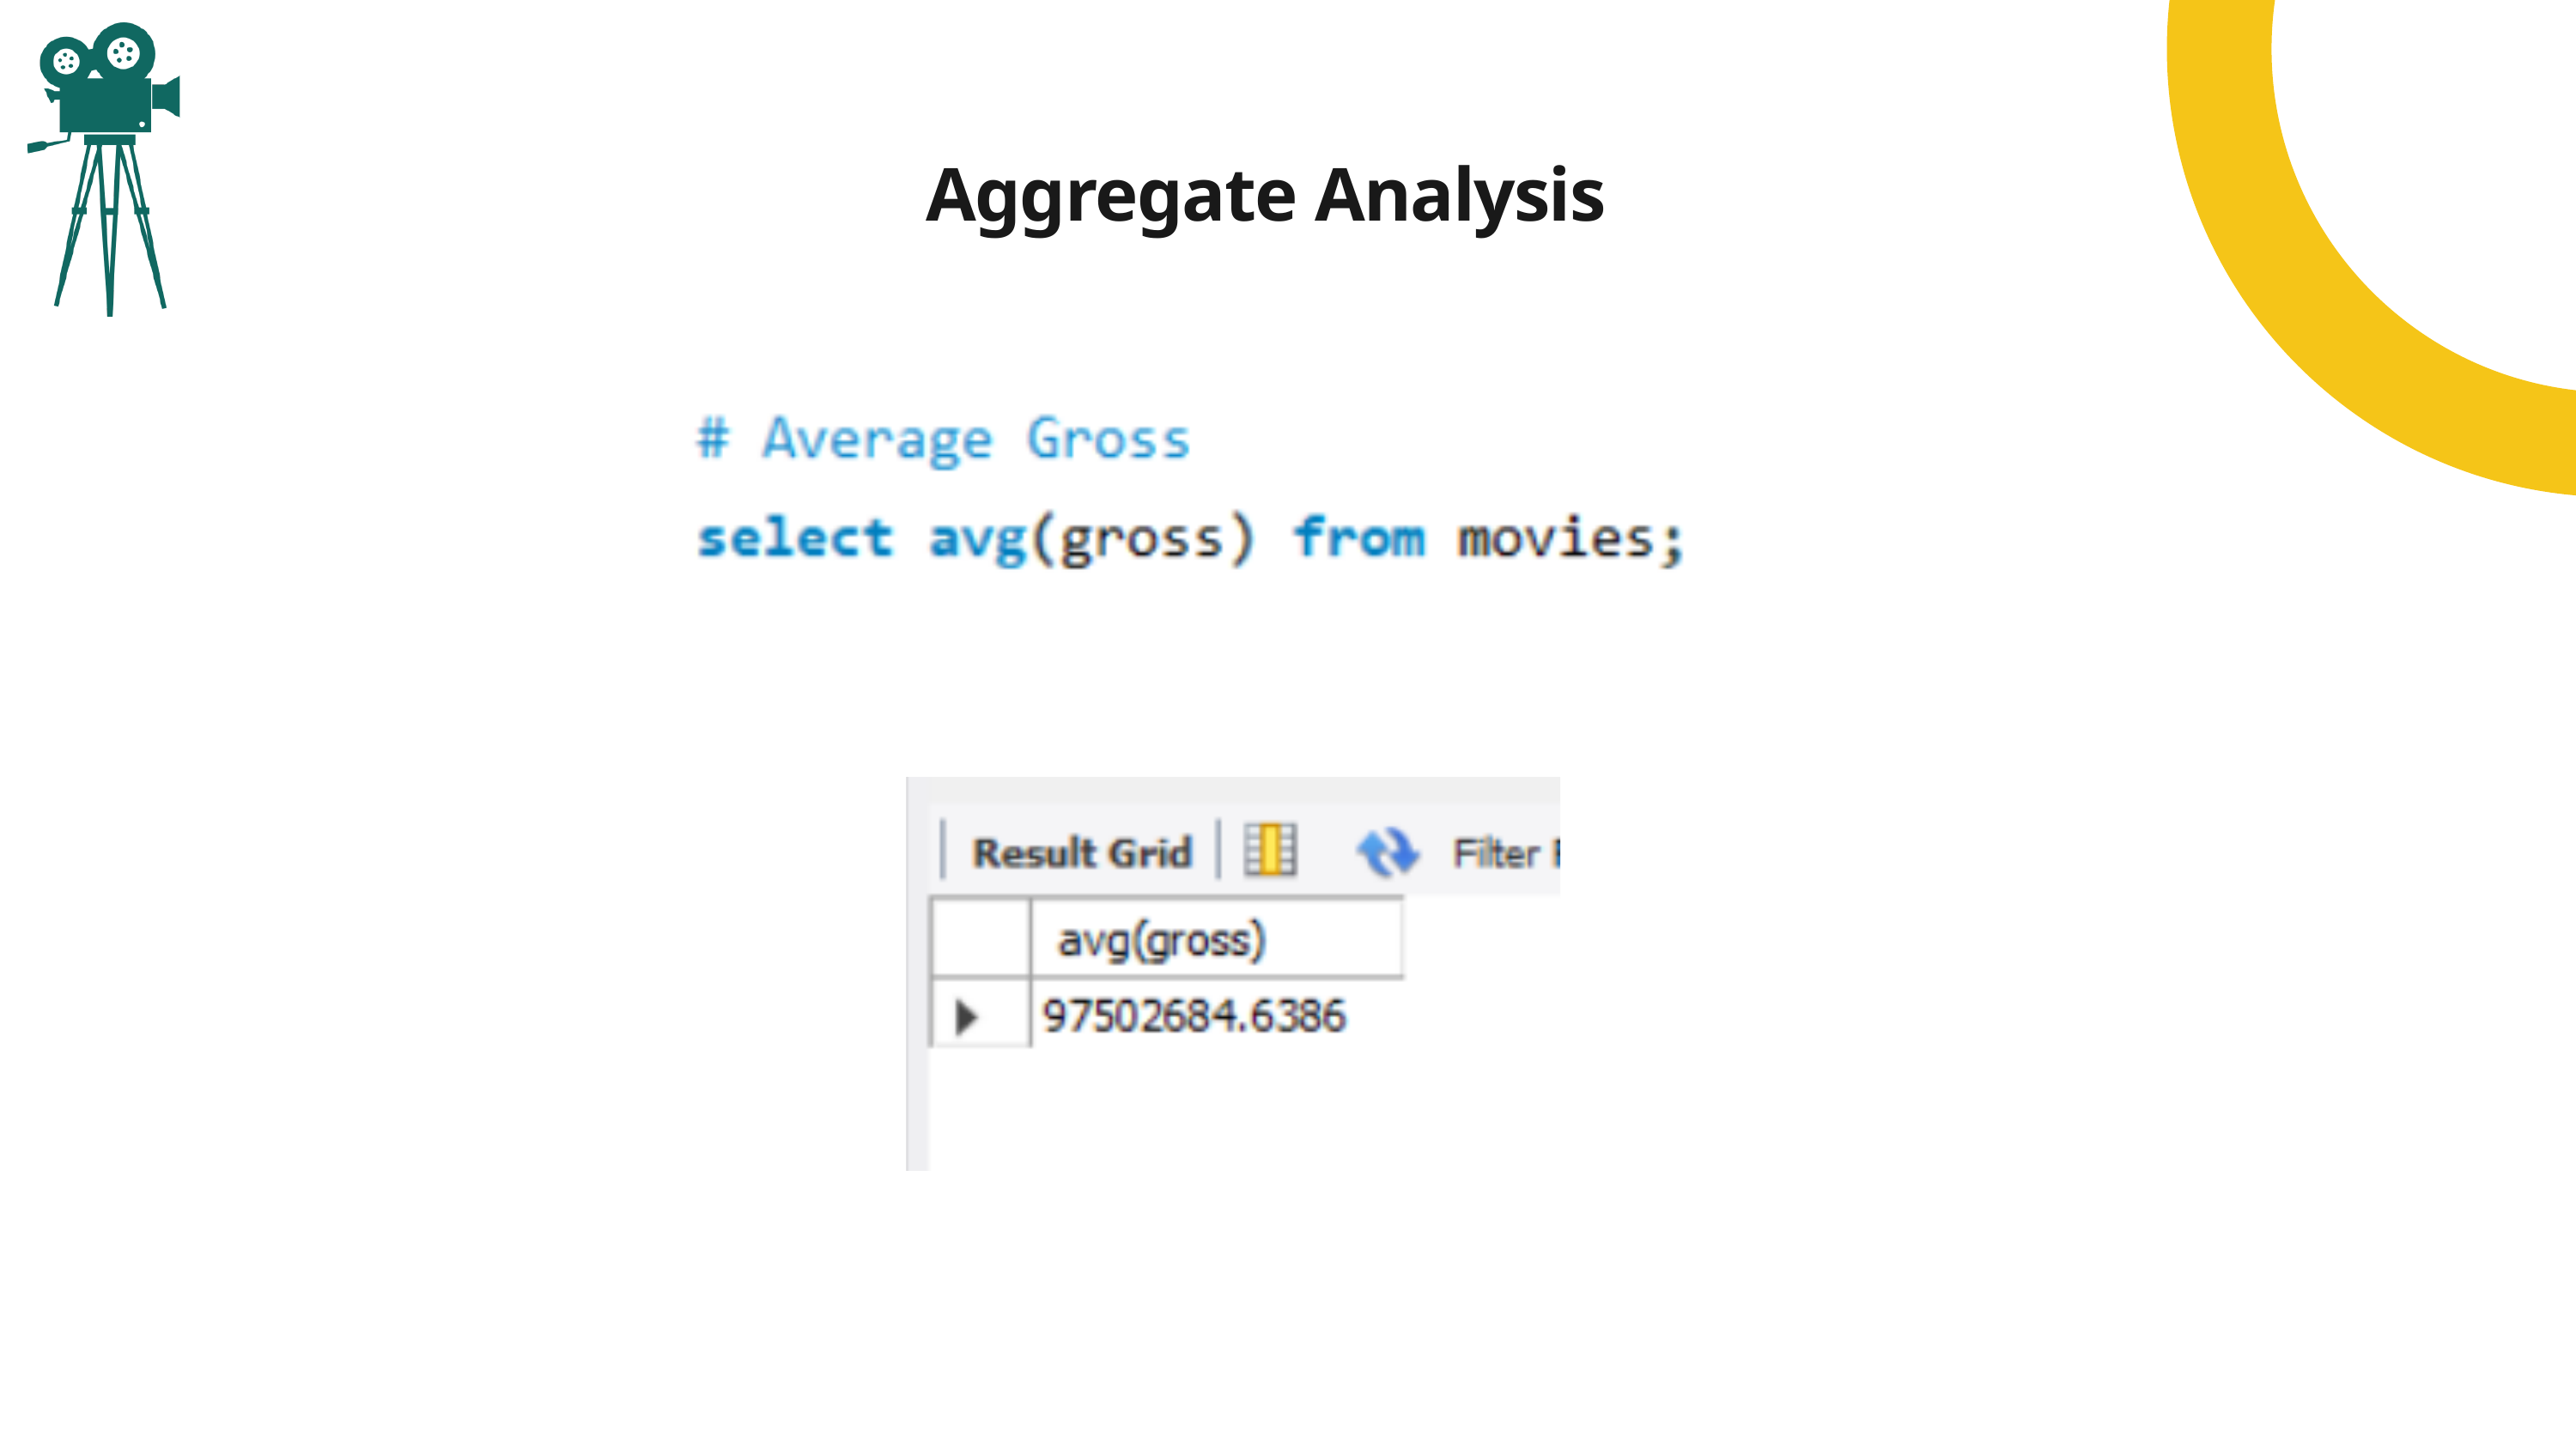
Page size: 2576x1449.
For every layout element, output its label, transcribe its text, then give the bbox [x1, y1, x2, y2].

text_box Aggregate Analysis [926, 132, 2195, 235]
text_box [1151, 973, 1315, 1134]
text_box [2219, 0, 2576, 446]
text_box [630, 383, 1789, 639]
text_box [27, 22, 180, 317]
text_box [906, 777, 1561, 1171]
